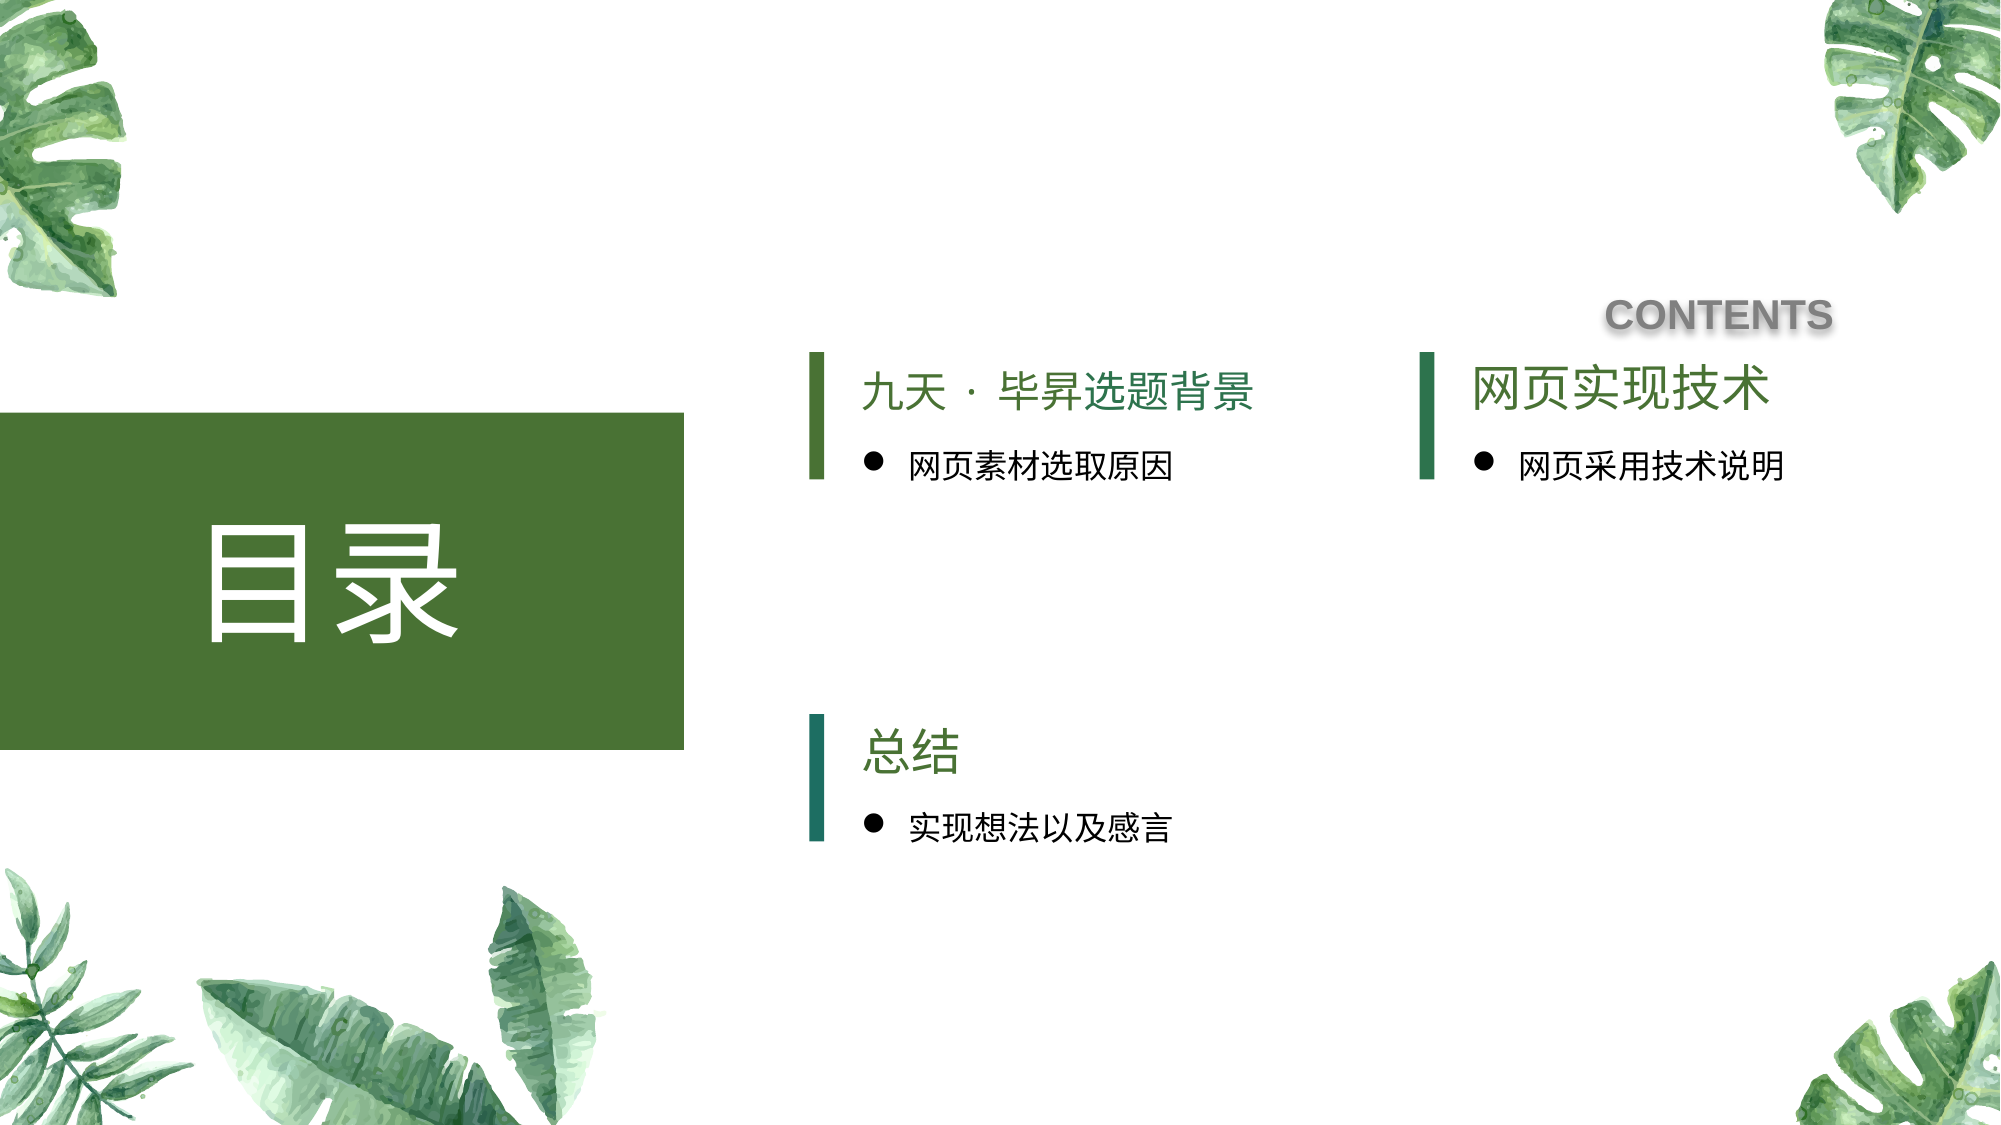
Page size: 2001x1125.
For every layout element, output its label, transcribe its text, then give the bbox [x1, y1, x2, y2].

text_box [808, 713, 825, 842]
text_box 实现想法以及感言 [846, 788, 1332, 944]
text_box 网页素材选取原因 [846, 426, 1332, 582]
text_box [808, 351, 825, 480]
text_box CONTENTS [1589, 280, 1855, 319]
text_box 网页实现技术 [1456, 319, 1957, 424]
text_box 总结 [846, 683, 1332, 788]
text_box [0, 411, 685, 751]
text_box [1419, 351, 1435, 480]
text_box 目录 [0, 435, 656, 720]
text_box 九天 · 毕昇选题背景 [846, 319, 1332, 424]
text_box 网页采用技术说明 [1456, 426, 1942, 582]
